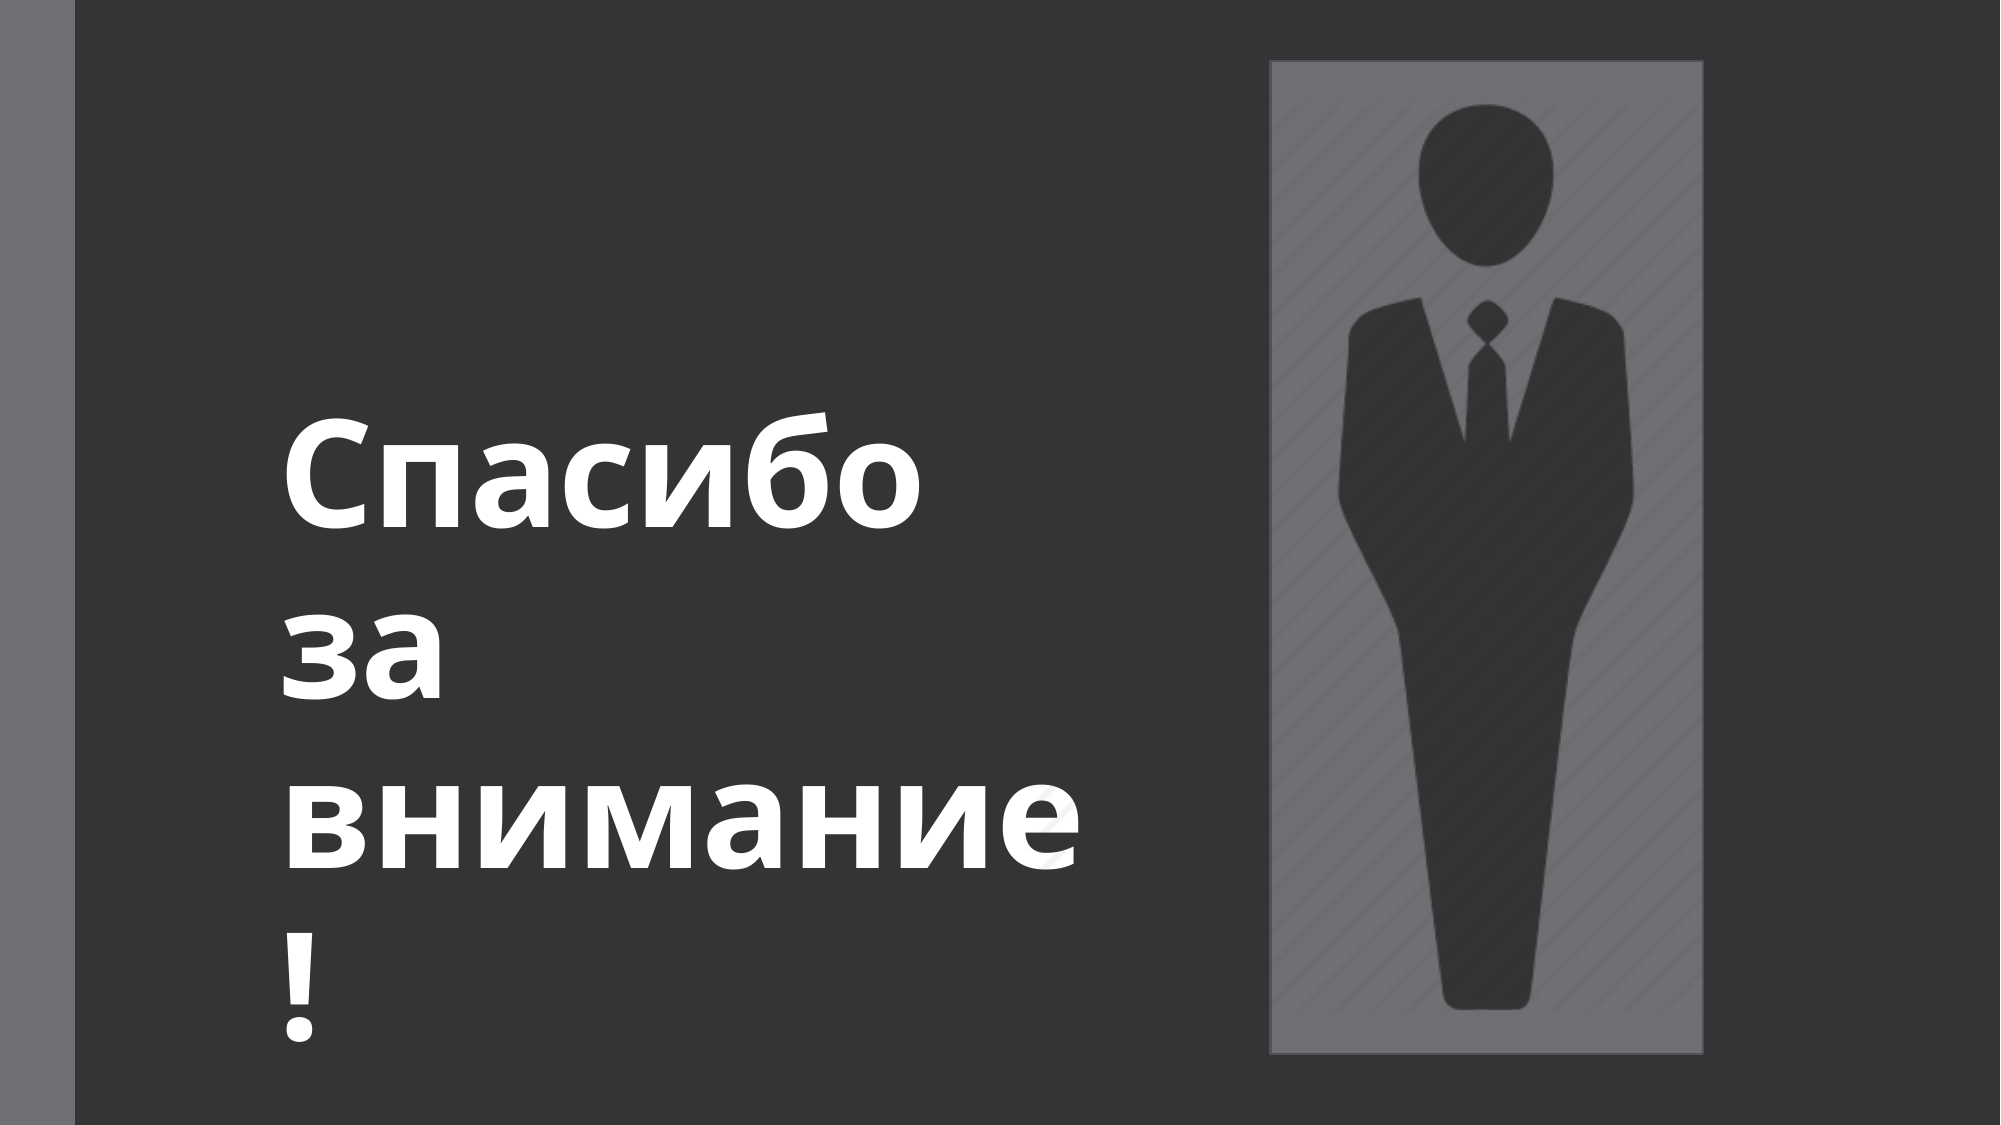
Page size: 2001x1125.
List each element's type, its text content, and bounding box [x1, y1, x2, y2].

text_box [1269, 1030, 1704, 1055]
text_box [1269, 60, 1704, 89]
picture [1023, 93, 1951, 1021]
subtitle Спасибо за внимание! [263, 382, 1016, 733]
